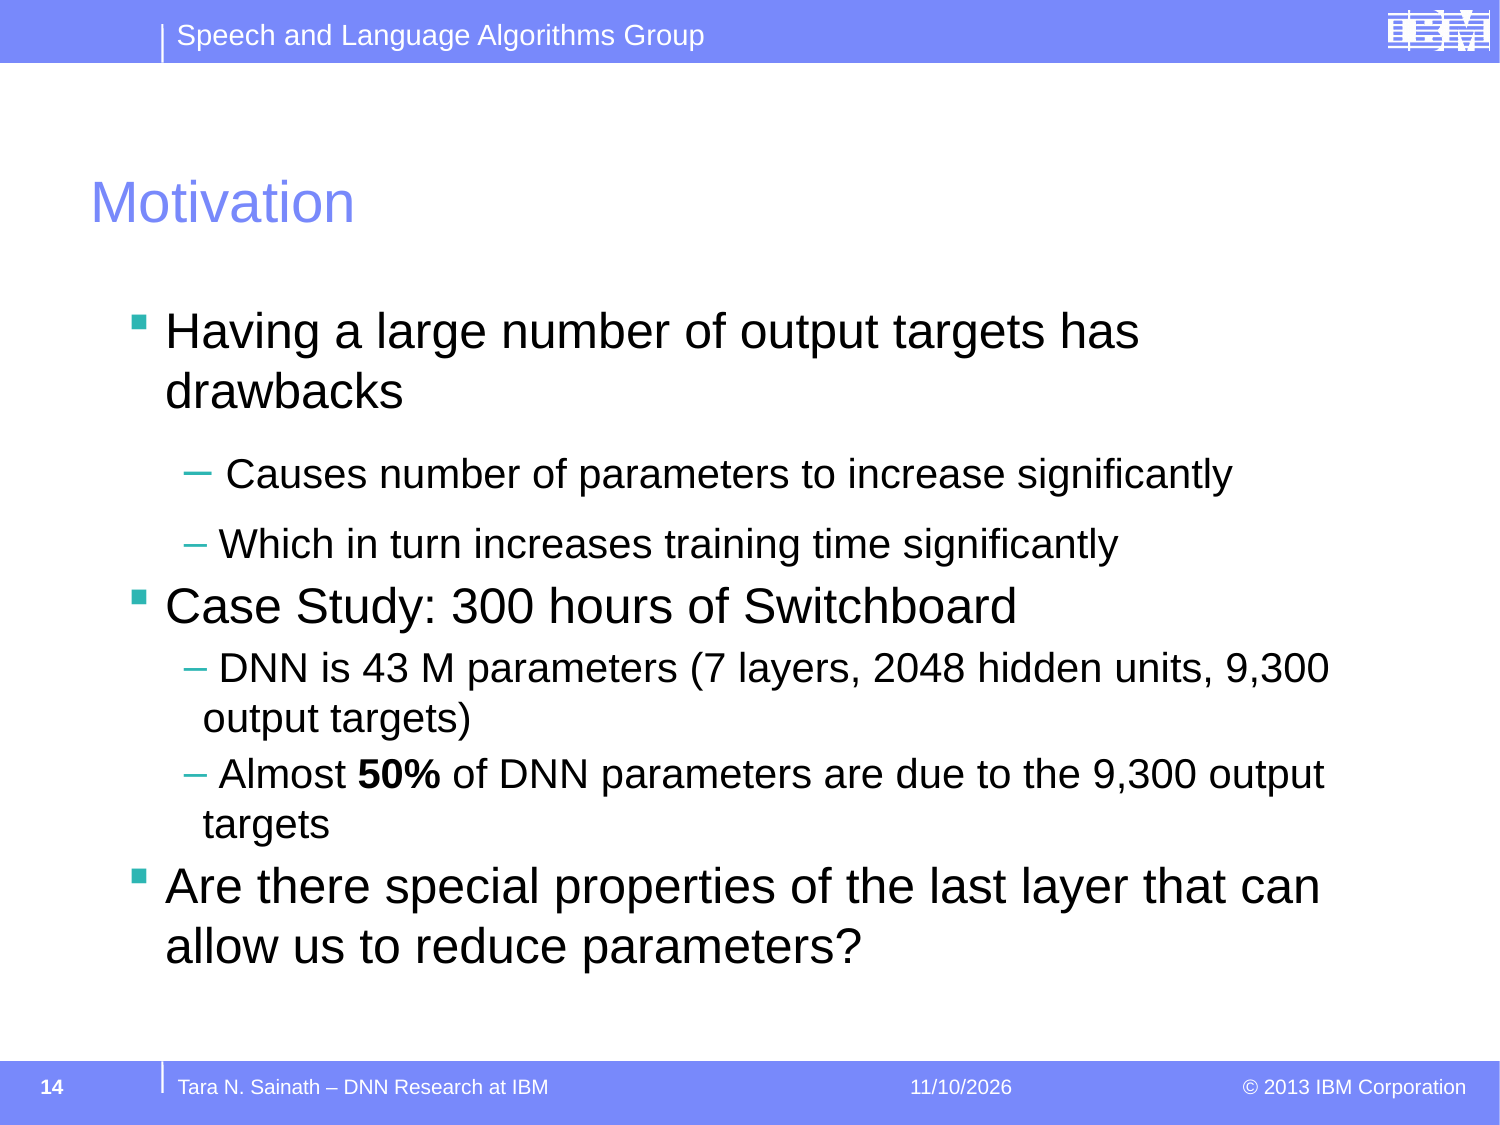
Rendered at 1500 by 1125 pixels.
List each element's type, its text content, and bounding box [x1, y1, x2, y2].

title Motivation [75, 112, 1346, 244]
list Having a large number of output targets has drawbacks Causes number of parameters to increase significantly Which in turn increases training time significantly Case Study: 300 hours of Switchboard DNN is 43 M parameters (7 layers, 2048 hidden units, 9,300 output targets) Almost 50% of DNN parameters are due to the 9,300 output targets Are there special properties of the last layer that can allow us to reduce parameters? [112, 291, 1388, 932]
slide_number 14 [25, 1066, 191, 1119]
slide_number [895, 1066, 1215, 1107]
footer Tara N. Sainath – DNN Research at IBM [162, 1066, 850, 1107]
